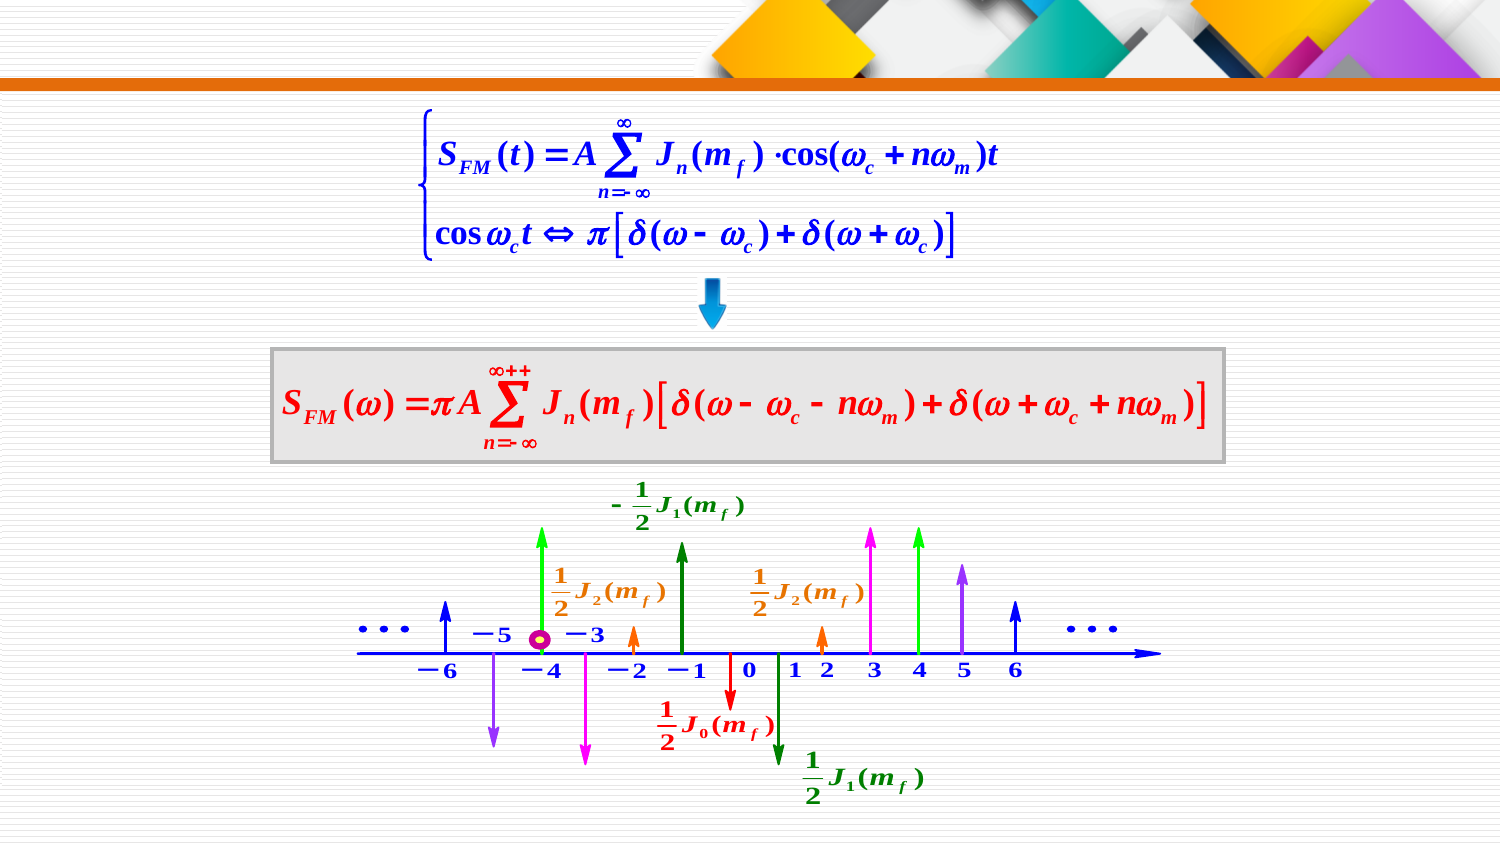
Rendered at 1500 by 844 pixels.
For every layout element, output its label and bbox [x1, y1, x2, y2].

text_box [348, 472, 1204, 815]
text_box [1, 92, 679, 789]
text_box [0, 77, 679, 92]
text_box [1204, 586, 1500, 789]
text_box [274, 354, 1213, 458]
text_box [271, 348, 1225, 463]
text_box [410, 102, 1006, 269]
picture [679, 0, 1500, 586]
